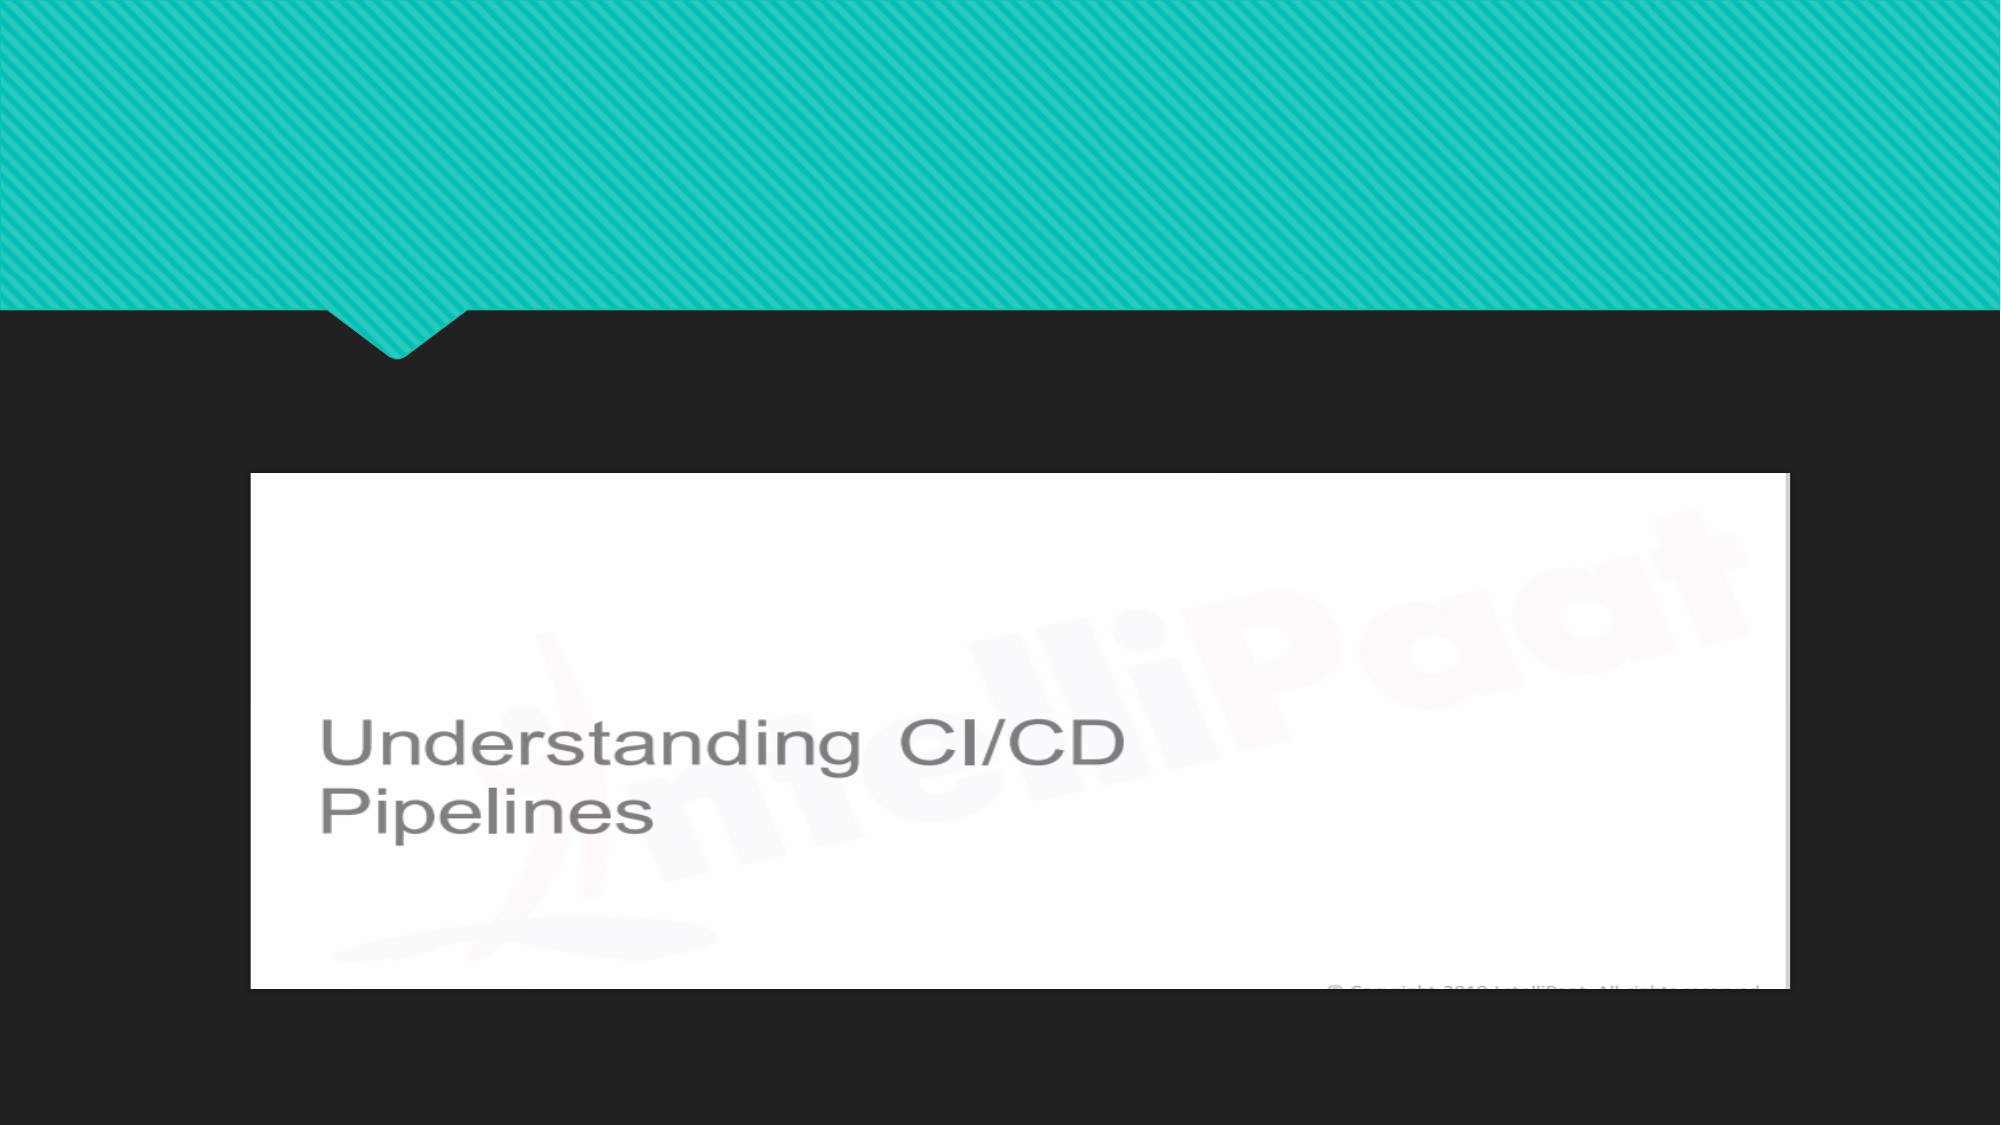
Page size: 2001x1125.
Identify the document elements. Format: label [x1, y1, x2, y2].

list [250, 473, 1791, 990]
